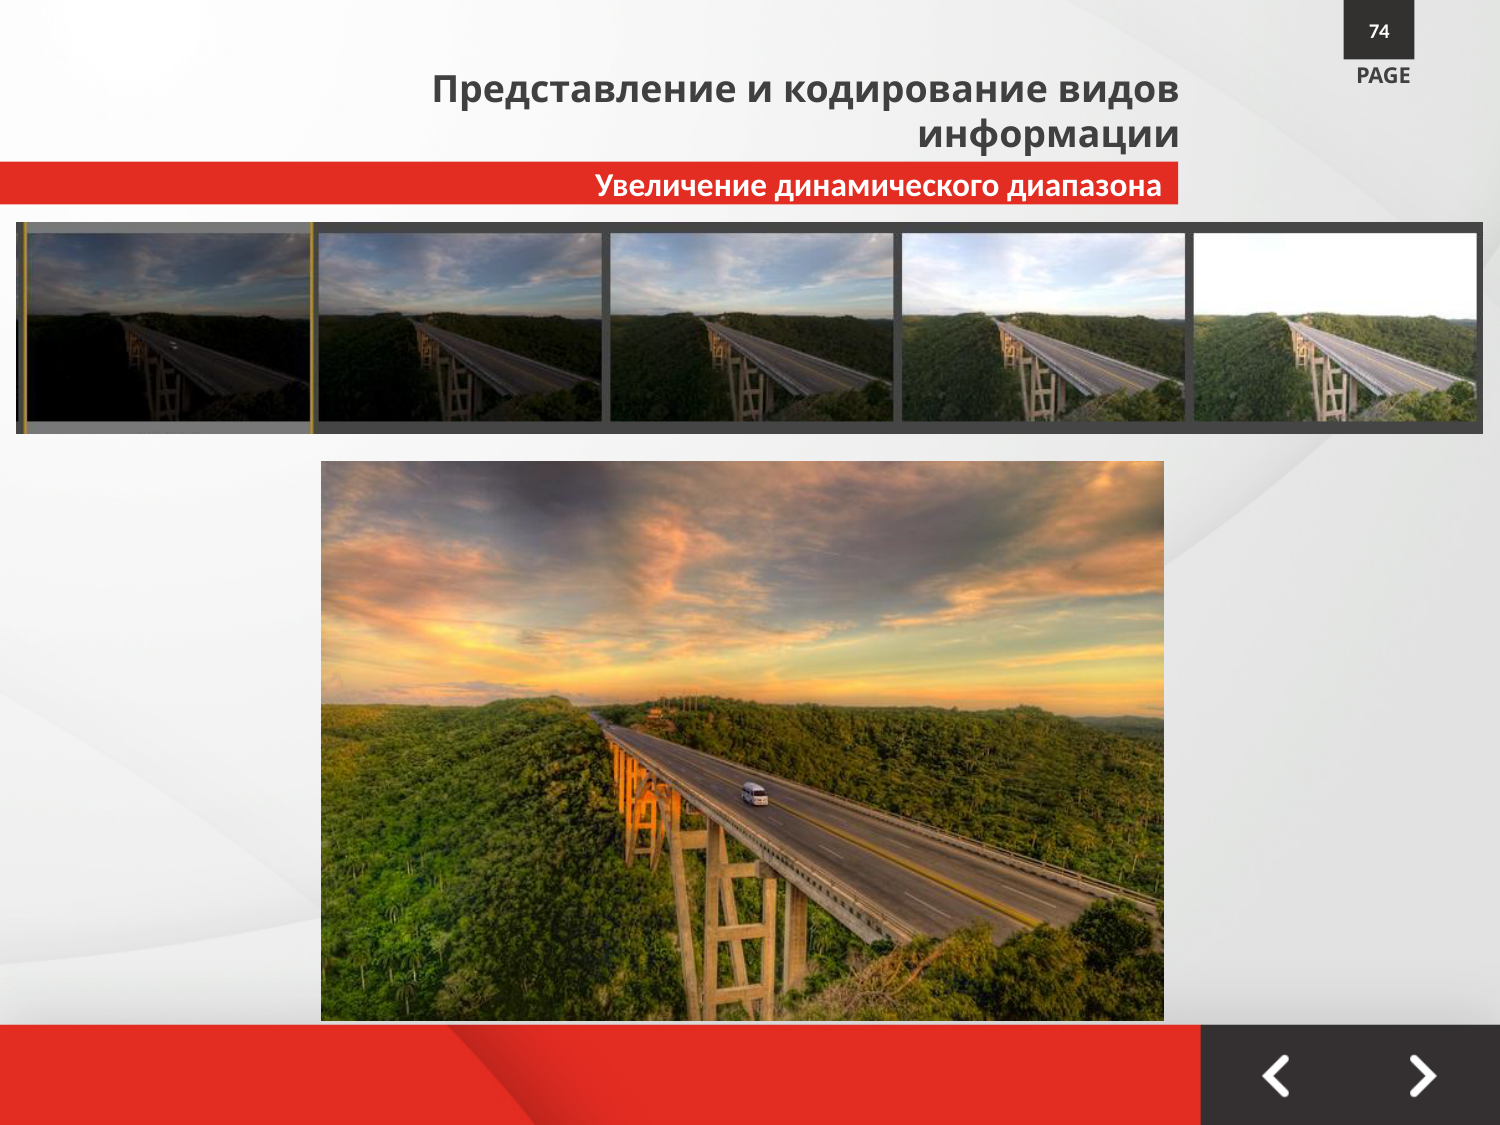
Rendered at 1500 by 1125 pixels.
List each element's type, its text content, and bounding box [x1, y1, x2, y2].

subtitle Увеличение динамического диапазона [0, 161, 1179, 205]
text_box 74 [1342, 0, 1417, 61]
text_box PAGE [1341, 54, 1426, 96]
picture [0, 0, 1500, 1125]
text_box Представление и кодирование видов информации [171, 57, 1196, 163]
